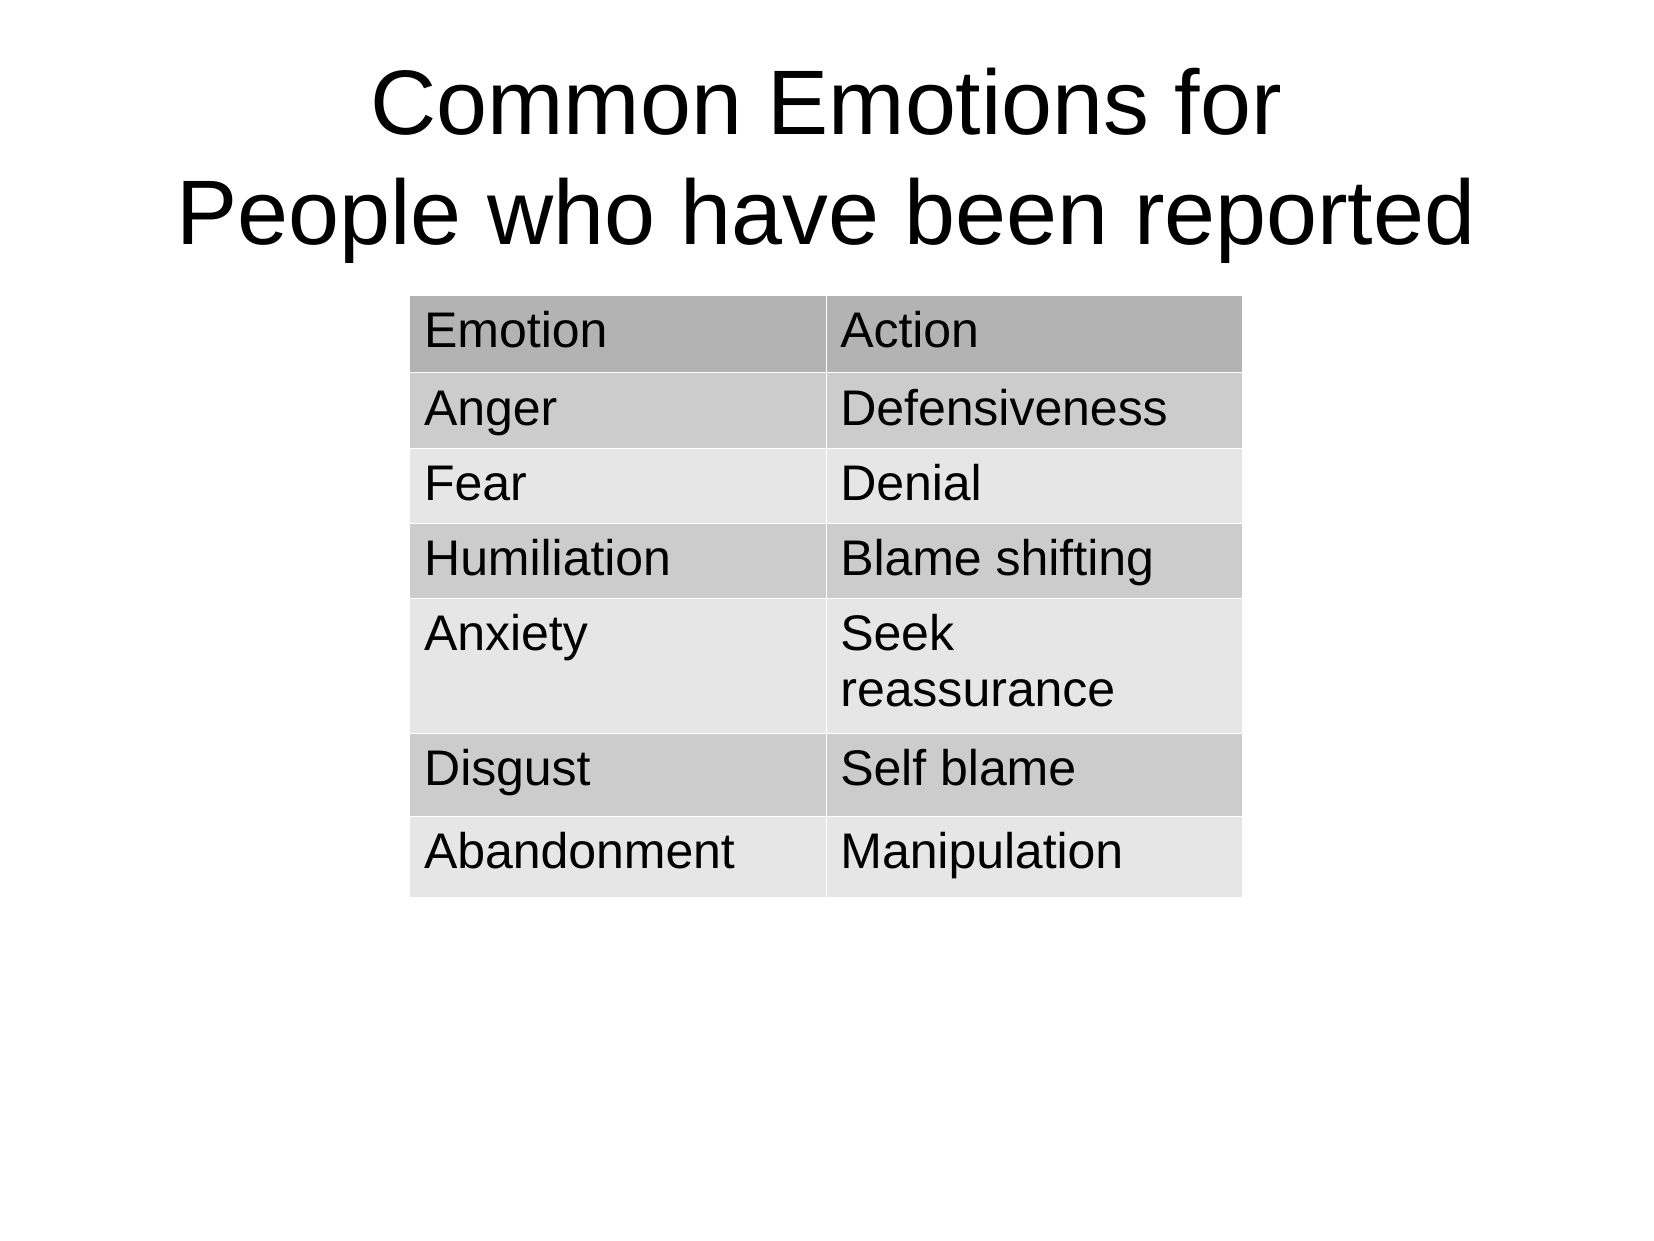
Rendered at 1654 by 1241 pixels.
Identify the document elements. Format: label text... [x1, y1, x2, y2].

table_cell Disgust [410, 734, 826, 816]
table_cell Anxiety [410, 599, 826, 733]
table_cell Seek reassurance [827, 599, 1242, 733]
table_cell Self blame [827, 734, 1242, 816]
table_header Emotion [410, 296, 826, 372]
table_cell Defensiveness [827, 373, 1242, 448]
table_header Action [827, 296, 1242, 372]
table_cell Humiliation [410, 524, 826, 598]
table_cell Manipulation [827, 817, 1242, 897]
text_box Common Emotions for People who have been reported [82, 43, 1571, 263]
table_cell Fear [410, 449, 826, 523]
table_cell Denial [827, 449, 1242, 523]
table_cell Anger [410, 373, 826, 448]
table_cell Abandonment [410, 817, 826, 897]
table_cell Blame shifting [827, 524, 1242, 598]
